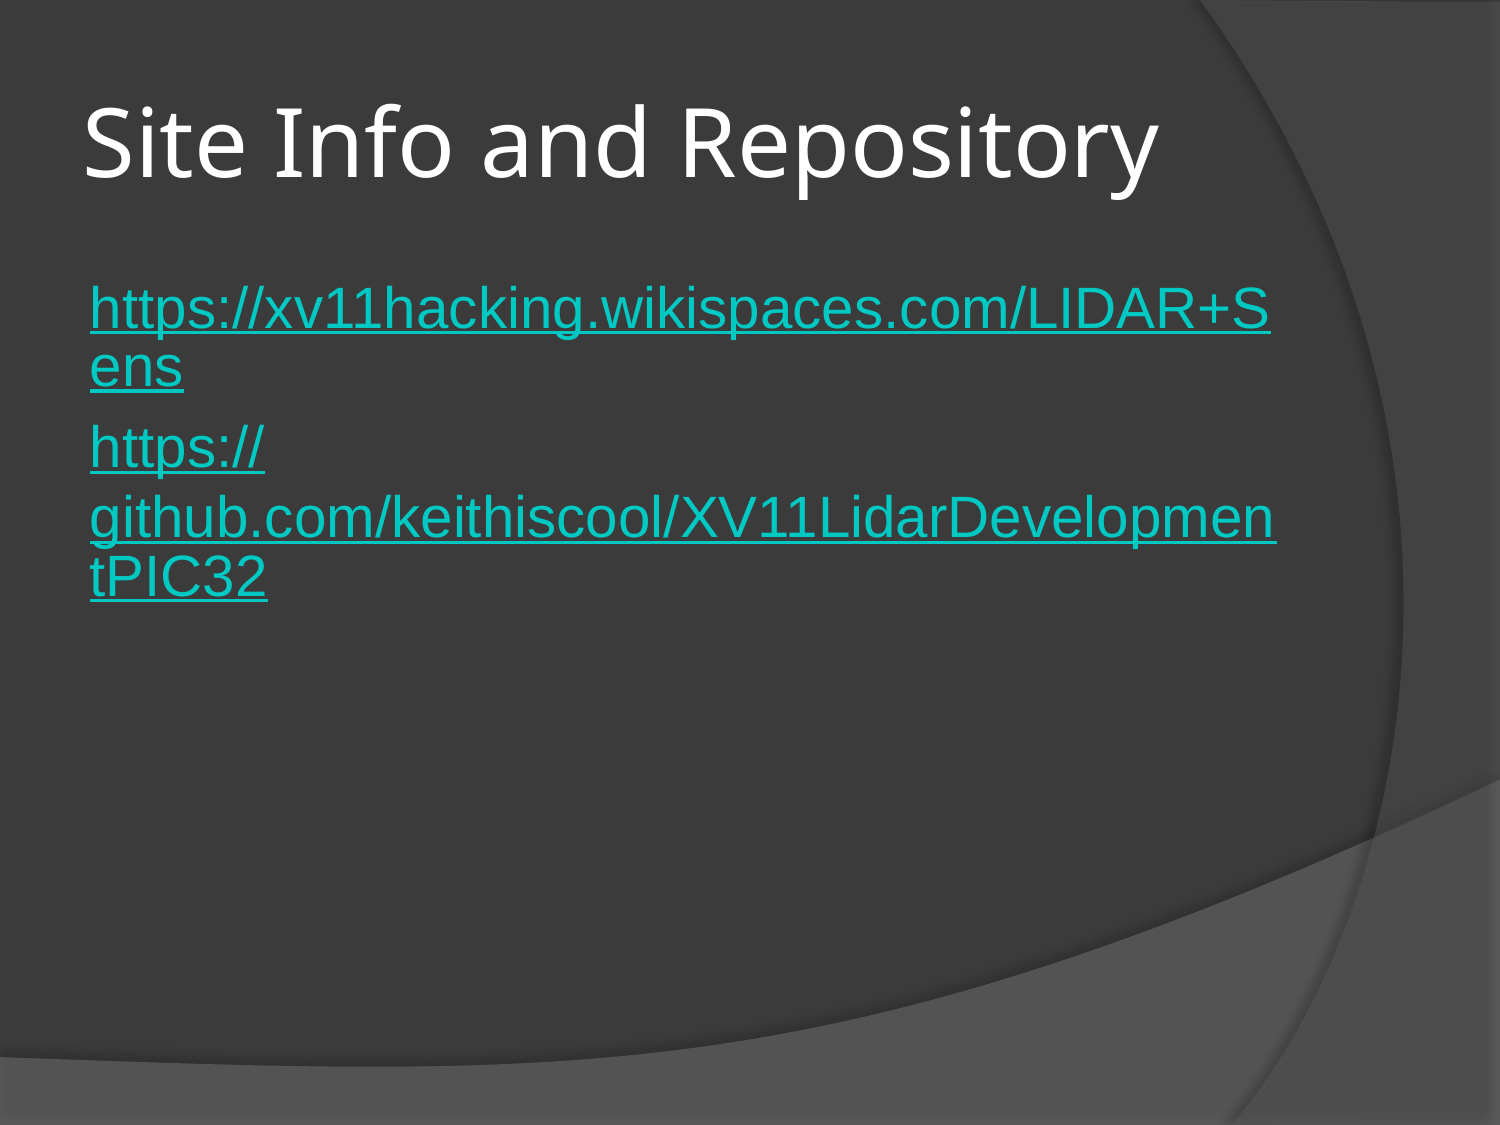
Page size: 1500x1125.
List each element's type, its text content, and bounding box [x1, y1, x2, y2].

title Site Info and Repository [75, 45, 1300, 233]
list https://xv11hacking.wikispaces.com/LIDAR+Sens https://github.com/keithiscool/XV11LidarDevelopmentPIC32 [75, 262, 1300, 1005]
